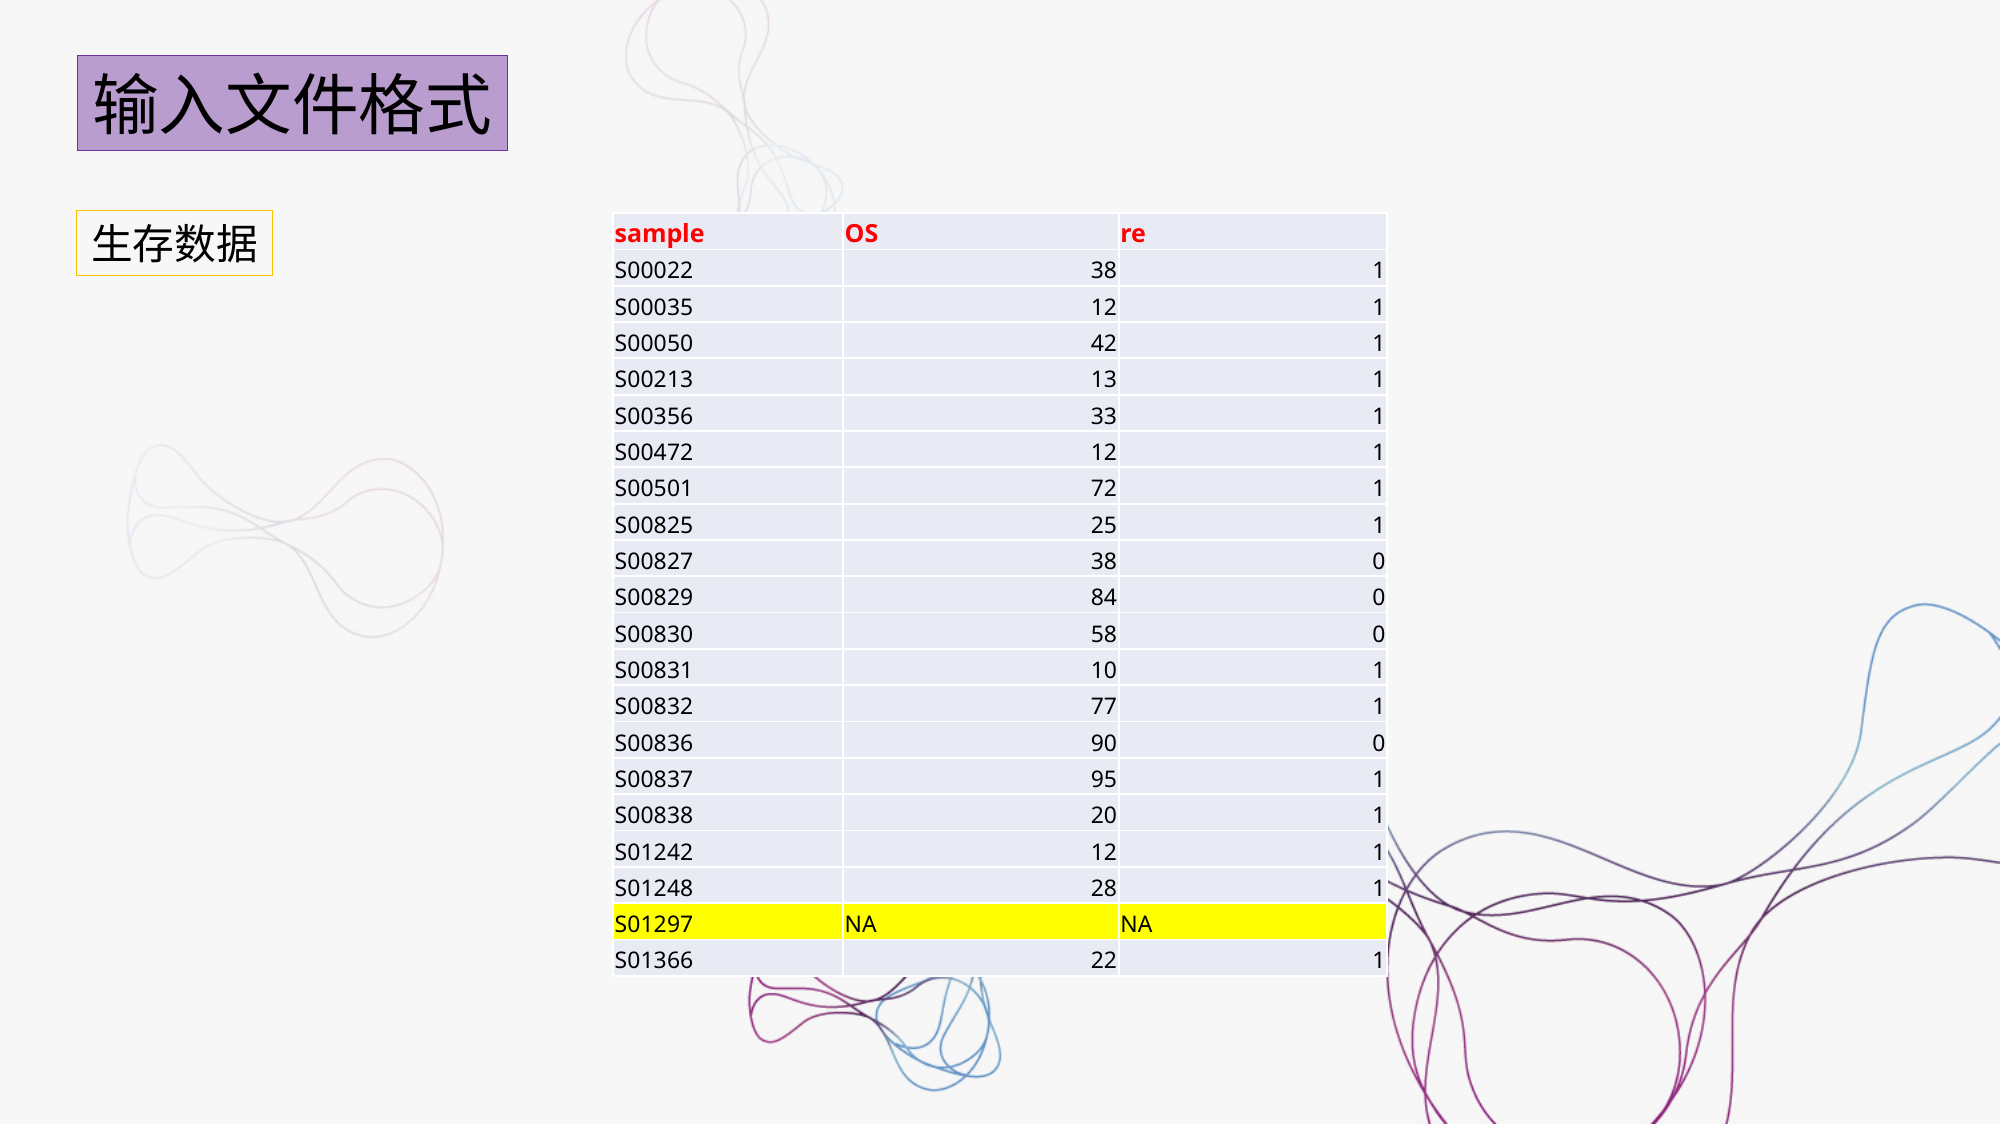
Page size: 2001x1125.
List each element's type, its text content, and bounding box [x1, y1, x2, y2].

table_cell 84 [844, 577, 1118, 612]
table_cell 12 [844, 287, 1118, 321]
table_cell S00831 [614, 650, 842, 684]
table_cell 25 [844, 505, 1118, 539]
table_cell 10 [844, 650, 1118, 684]
table_cell 58 [844, 613, 1118, 648]
table_cell 1 [1120, 250, 1386, 285]
table_cell 12 [844, 432, 1118, 466]
table_cell 1 [1120, 287, 1386, 321]
table_cell S00022 [614, 250, 842, 285]
table_cell S01242 [614, 831, 842, 866]
table_cell 0 [1120, 541, 1386, 575]
table_cell 38 [844, 250, 1118, 285]
table_cell 1 [1120, 686, 1386, 721]
table_cell 1 [1120, 505, 1386, 539]
table_cell S00213 [614, 359, 842, 394]
table_cell 95 [844, 759, 1118, 793]
table_cell 1 [1120, 396, 1386, 430]
table_cell S00050 [614, 323, 842, 357]
table_cell S00825 [614, 505, 842, 539]
table_cell 28 [844, 868, 1118, 902]
table_cell 1 [1120, 432, 1386, 466]
table_cell 1 [1120, 868, 1386, 902]
table_cell 0 [1120, 577, 1386, 612]
table_cell 0 [1120, 722, 1386, 757]
table_cell 22 [844, 940, 1118, 975]
table_cell 1 [1120, 759, 1386, 793]
table_cell 13 [844, 359, 1118, 394]
table_cell S00830 [614, 613, 842, 648]
table_header OS [844, 214, 1118, 249]
table_cell 1 [1120, 468, 1386, 503]
table_cell S00837 [614, 759, 842, 793]
table_cell S00035 [614, 287, 842, 321]
table_cell 77 [844, 686, 1118, 721]
table_cell 1 [1120, 940, 1386, 975]
table_cell S01297 [614, 904, 842, 939]
table_cell 20 [844, 795, 1118, 830]
table_cell NA [1120, 904, 1386, 939]
table_cell 1 [1120, 831, 1386, 866]
text_box 生存数据 [76, 210, 273, 276]
table_cell 90 [844, 722, 1118, 757]
table_cell NA [844, 904, 1118, 939]
table_cell S01248 [614, 868, 842, 902]
table_cell 1 [1120, 795, 1386, 830]
table_cell 1 [1120, 359, 1386, 394]
table_cell S00829 [614, 577, 842, 612]
table_cell 0 [1120, 613, 1386, 648]
table_cell 1 [1120, 650, 1386, 684]
table_cell S00501 [614, 468, 842, 503]
table_header sample [614, 214, 842, 249]
table_header re [1120, 214, 1386, 249]
table_cell 38 [844, 541, 1118, 575]
table_cell 42 [844, 323, 1118, 357]
table_cell S00827 [614, 541, 842, 575]
table_cell 33 [844, 396, 1118, 430]
picture [0, 0, 2000, 1124]
table_cell S00838 [614, 795, 842, 830]
table_cell S00472 [614, 432, 842, 466]
table_cell 12 [844, 831, 1118, 866]
text_box 输入文件格式 [77, 55, 508, 151]
table_cell S00836 [614, 722, 842, 757]
table_cell S01366 [614, 940, 842, 975]
table_cell 1 [1120, 323, 1386, 357]
table_cell 72 [844, 468, 1118, 503]
table_cell S00832 [614, 686, 842, 721]
table_cell S00356 [614, 396, 842, 430]
